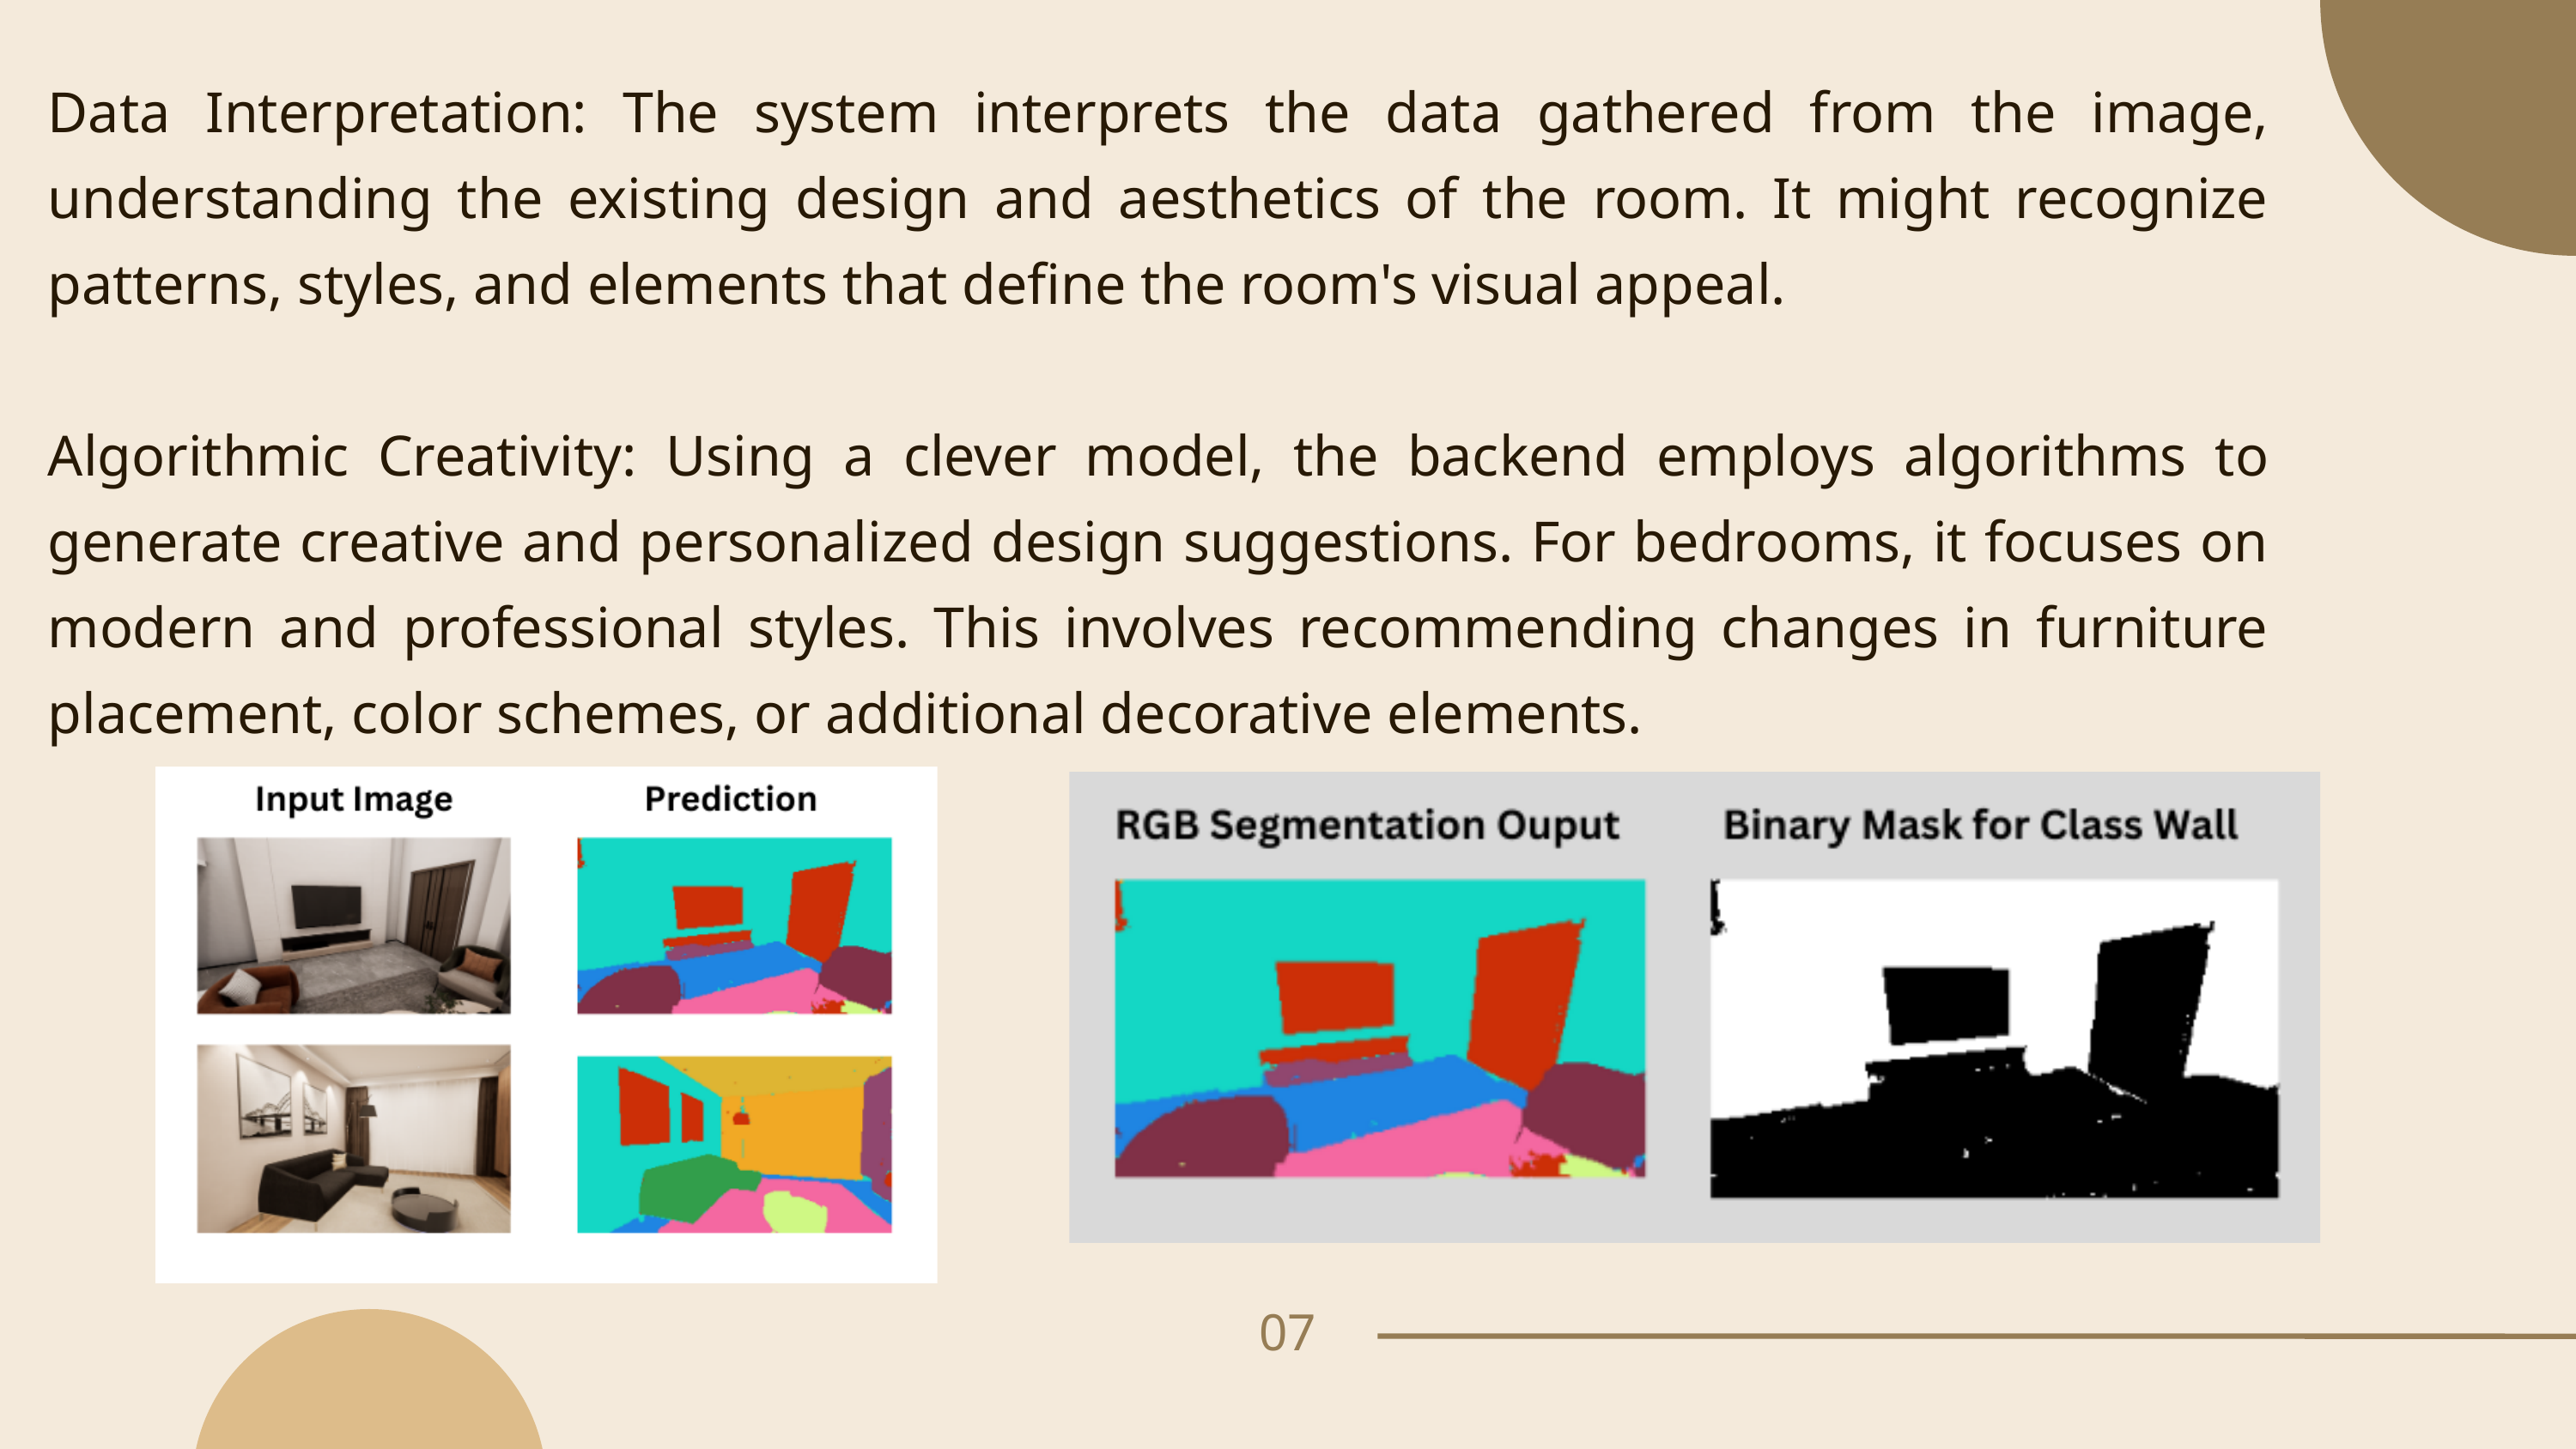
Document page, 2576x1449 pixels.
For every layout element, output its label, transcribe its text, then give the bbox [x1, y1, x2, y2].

text_box [155, 767, 938, 1283]
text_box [2319, 0, 2576, 257]
text_box [1069, 772, 2321, 1243]
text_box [191, 1308, 547, 1449]
text_box Data Interpretation: The system interprets the data gathered from the image, understanding the existing design and aesthetics of the room. It might recognize patterns, styles, and elements that define the room's visual appeal. Algorithmic Creativity: Using a clever model, the backend employs algorithms to generate creative and personalized design suggestions. For bedrooms, it focuses on modern and professional styles. This involves recommending changes in furniture placement, color schemes, or additional decorative elements. [47, 57, 2270, 745]
text_box 07 [822, 1310, 1754, 1361]
